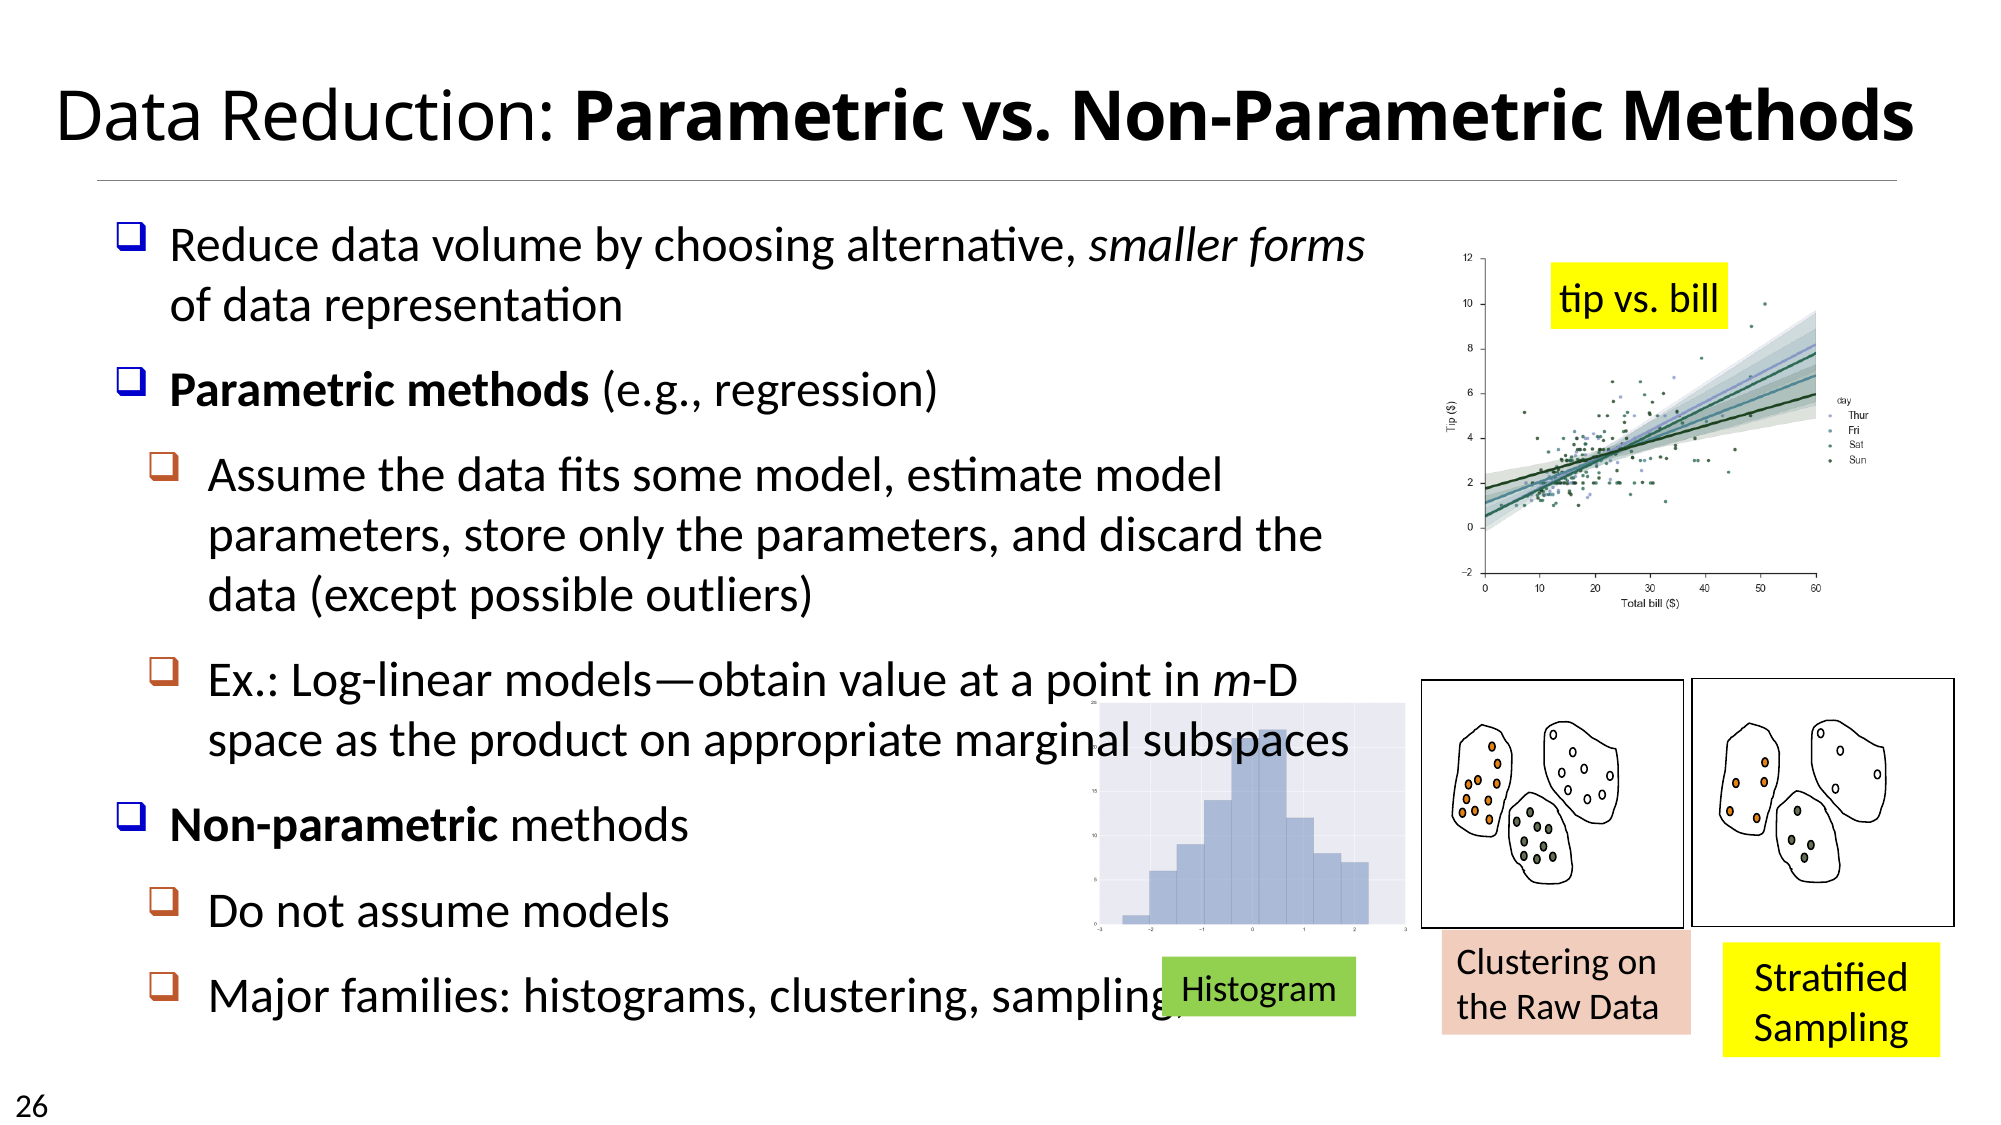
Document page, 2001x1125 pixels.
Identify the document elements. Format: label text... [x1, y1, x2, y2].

text_box Clustering on the Raw Data [1441, 934, 1691, 1035]
list Reduce data volume by choosing alternative, smaller forms of data representation Parametric methods (e.g., regression) Assume the data fits some model, estimate model parameters, store only the parameters, and discard the data (except possible outliers) Ex.: Log-linear models—obtain value at a point in m-D space as the product on appropriate marginal subspaces Non-parametric methods Do not assume models Major families: histograms, clustering, sampling, … [98, 204, 1383, 1102]
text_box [1439, 247, 1878, 615]
picture [1076, 693, 1419, 934]
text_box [1420, 679, 1685, 929]
title Data Reduction: Parametric vs. Non-Parametric Methods [0, 22, 2000, 162]
text_box Histogram [1162, 956, 1357, 1017]
text_box Stratified Sampling [1722, 942, 1941, 1058]
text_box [1691, 678, 1955, 928]
